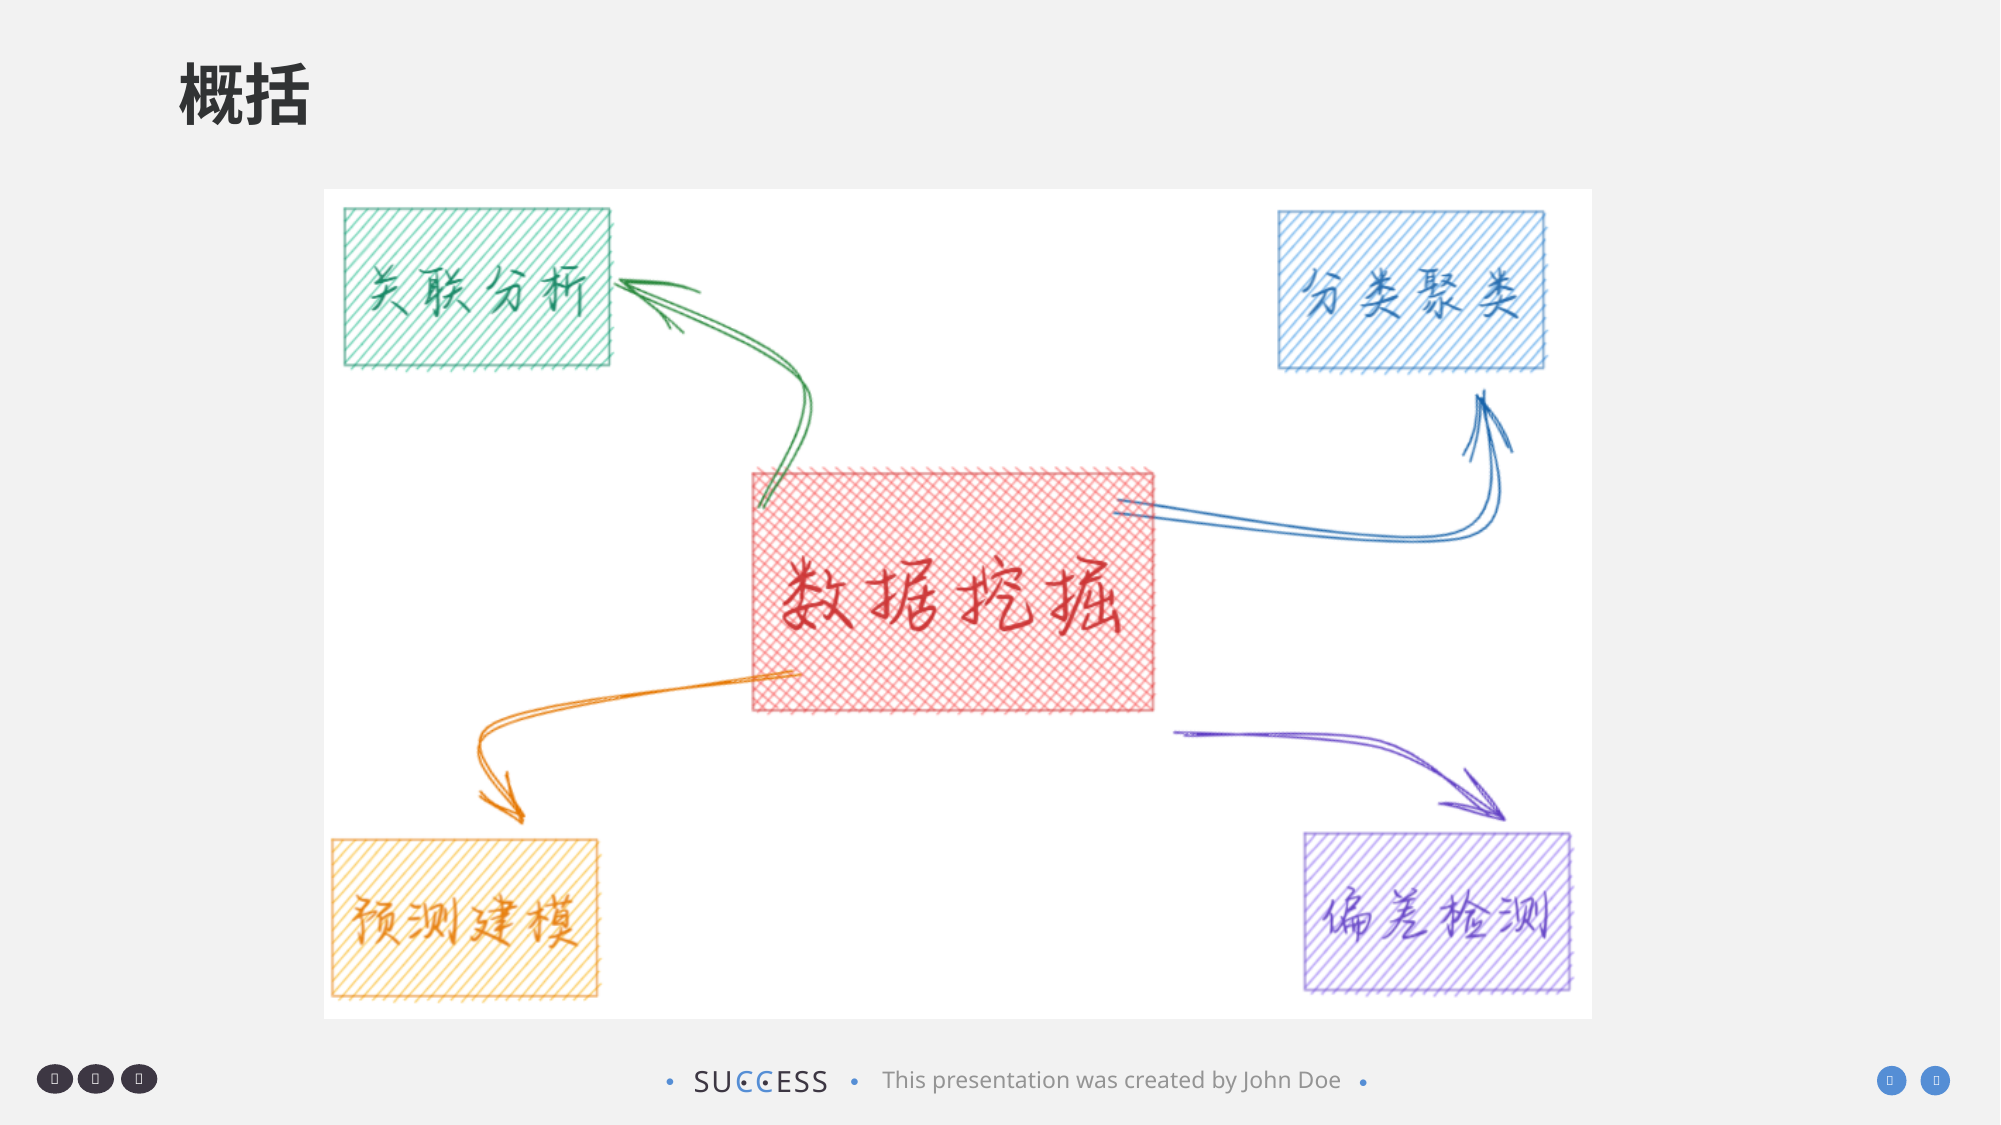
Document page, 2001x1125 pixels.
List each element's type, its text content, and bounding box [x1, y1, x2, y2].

text_box 概括 [163, 45, 1305, 141]
picture [324, 188, 1592, 1020]
